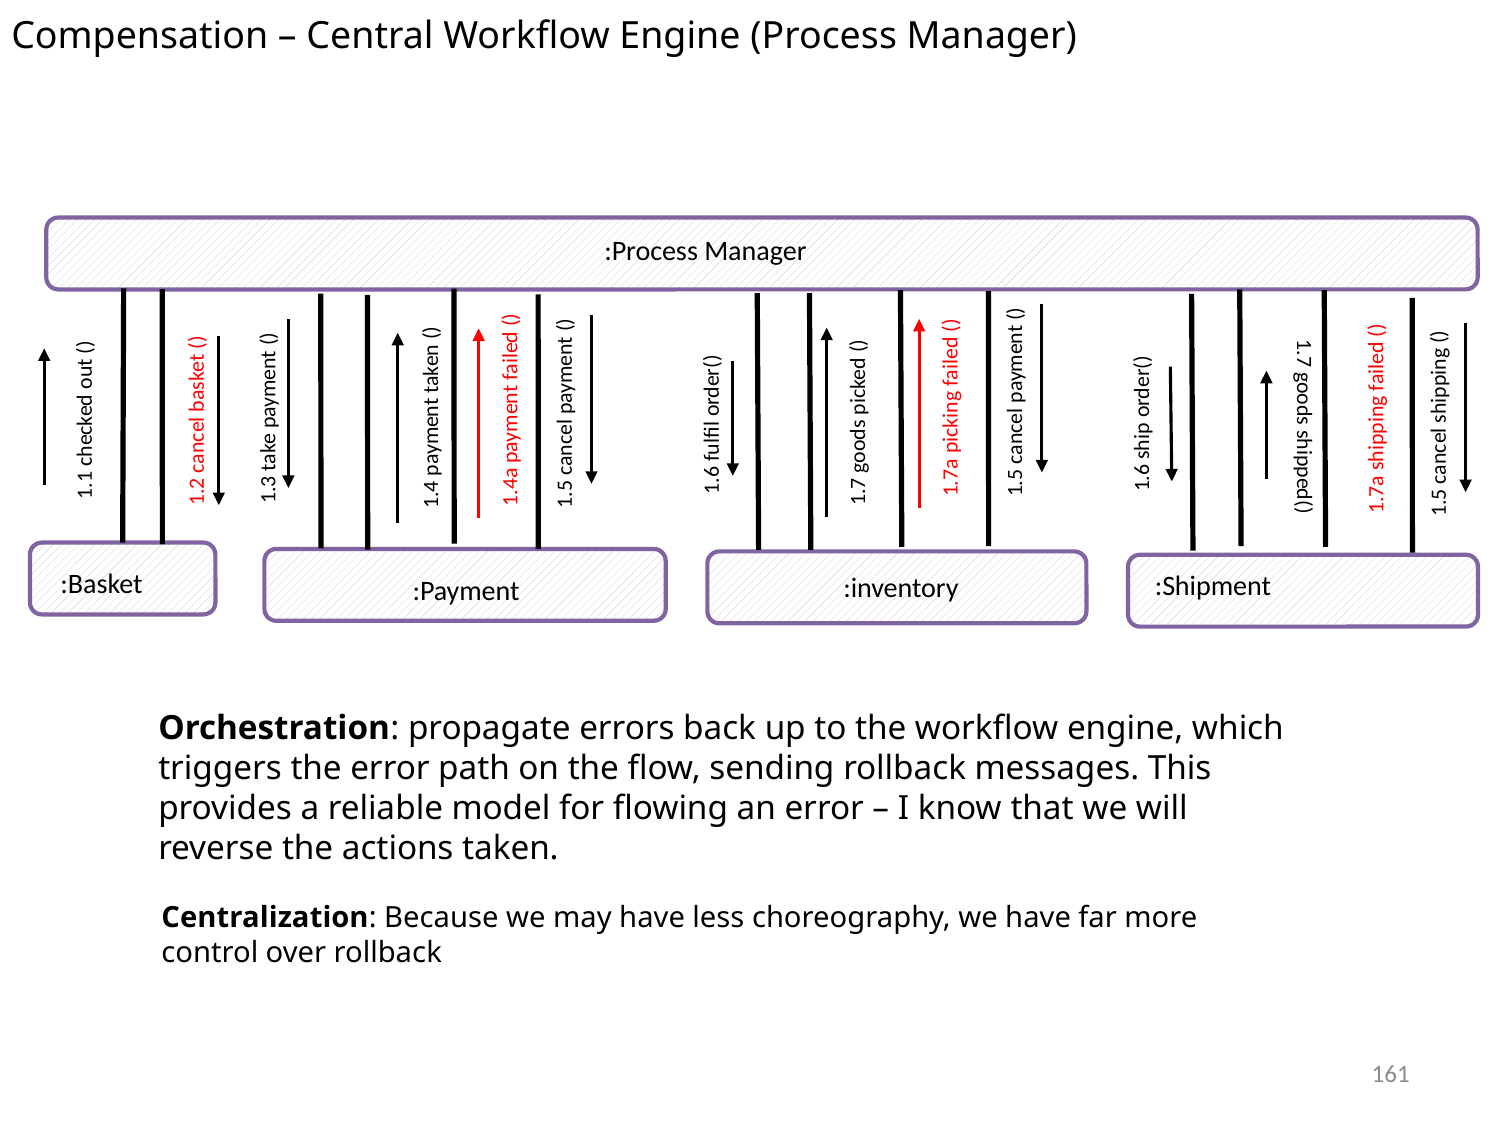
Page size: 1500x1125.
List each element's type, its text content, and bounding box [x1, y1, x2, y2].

text_box 1.5 cancel payment () [992, 247, 1034, 512]
text_box :Process Manager [589, 224, 902, 274]
text_box 1.4a payment failed () [487, 257, 529, 522]
text_box [27, 540, 218, 617]
text_box Centralization: Because we may have less choreography, we have far more control over rollback [146, 891, 1275, 976]
text_box 1.7a picking failed () [928, 247, 970, 512]
slide_number 161 [1074, 1042, 1425, 1103]
text_box [262, 546, 668, 623]
text_box [705, 549, 1089, 626]
text_box Orchestration: propagate errors back up to the workflow engine, which triggers the error path on the flow, sending rollback messages. This provides a reliable model for flowing an error – I know that we will reverse the actions taken. [143, 699, 1322, 874]
text_box 1.7a shipping failed () [1353, 297, 1395, 529]
text_box 1.5 cancel payment () [542, 258, 584, 523]
text_box 1.1 checked out () [62, 294, 104, 514]
text_box :Payment [397, 564, 553, 614]
text_box :inventory [828, 562, 985, 611]
text_box 1.6 ship order() [1119, 334, 1161, 507]
text_box 1.2 cancel basket () [174, 256, 216, 521]
text_box 1.7 goods picked () [835, 256, 877, 521]
text_box 1.3 take payment () [246, 301, 288, 519]
text_box [1125, 552, 1481, 629]
text_box [44, 215, 1480, 292]
text_box Compensation – Central Workflow Engine (Process Manager) [0, 0, 1500, 67]
text_box 1.6 fulfil order() [689, 323, 731, 509]
text_box 1.5 cancel shipping () [1416, 267, 1458, 532]
text_box 1.4 payment taken () [408, 259, 450, 524]
text_box :Shipment [1139, 560, 1299, 609]
text_box :Basket [45, 558, 200, 607]
text_box 1.7 goods shipped() [1285, 325, 1327, 565]
